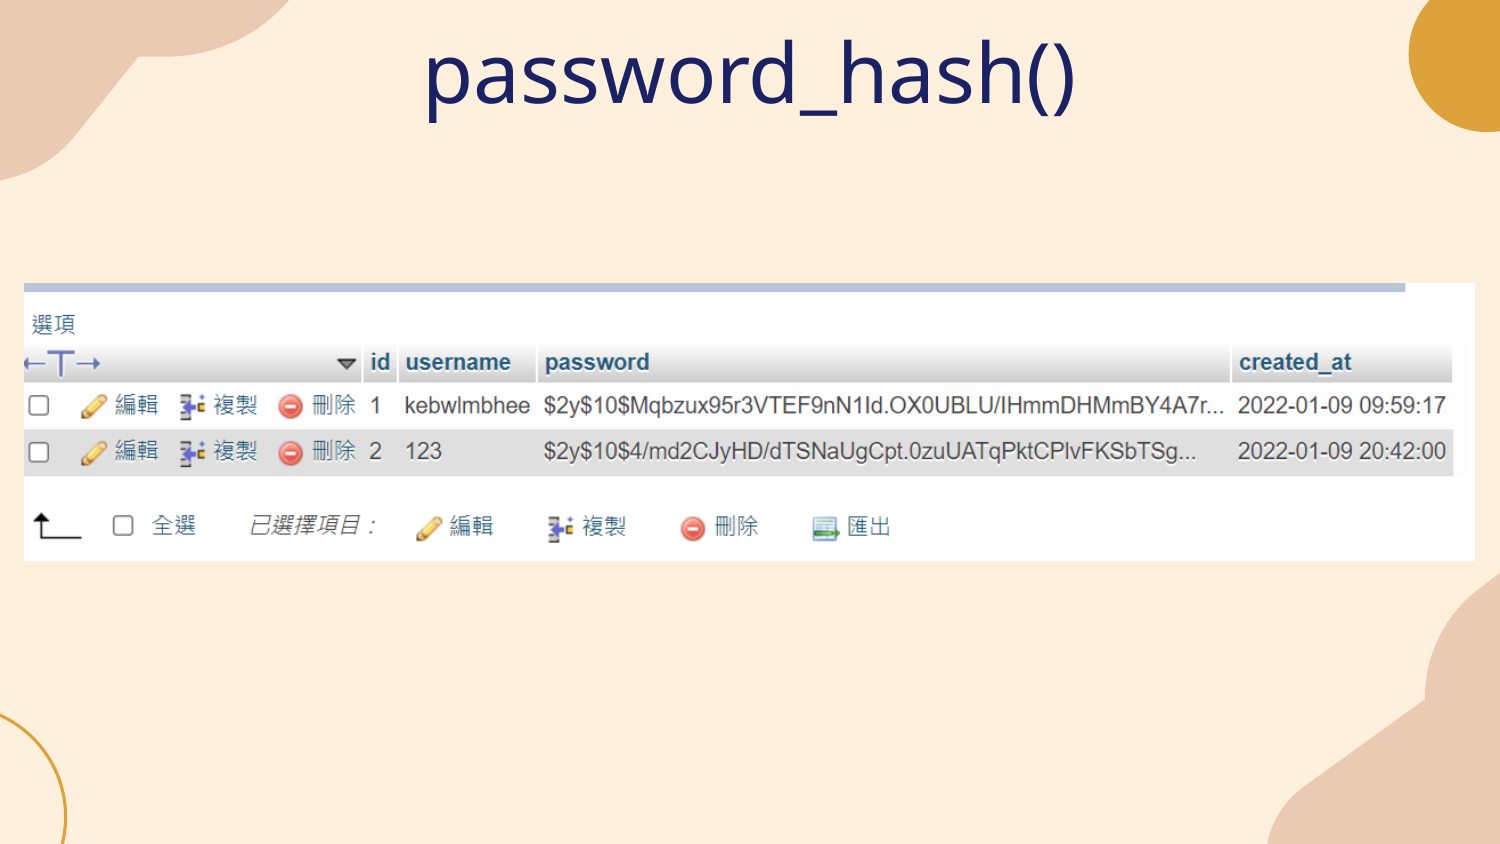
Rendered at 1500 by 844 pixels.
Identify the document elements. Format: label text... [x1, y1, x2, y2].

title password_hash() [116, 23, 1383, 117]
picture [24, 283, 1476, 561]
